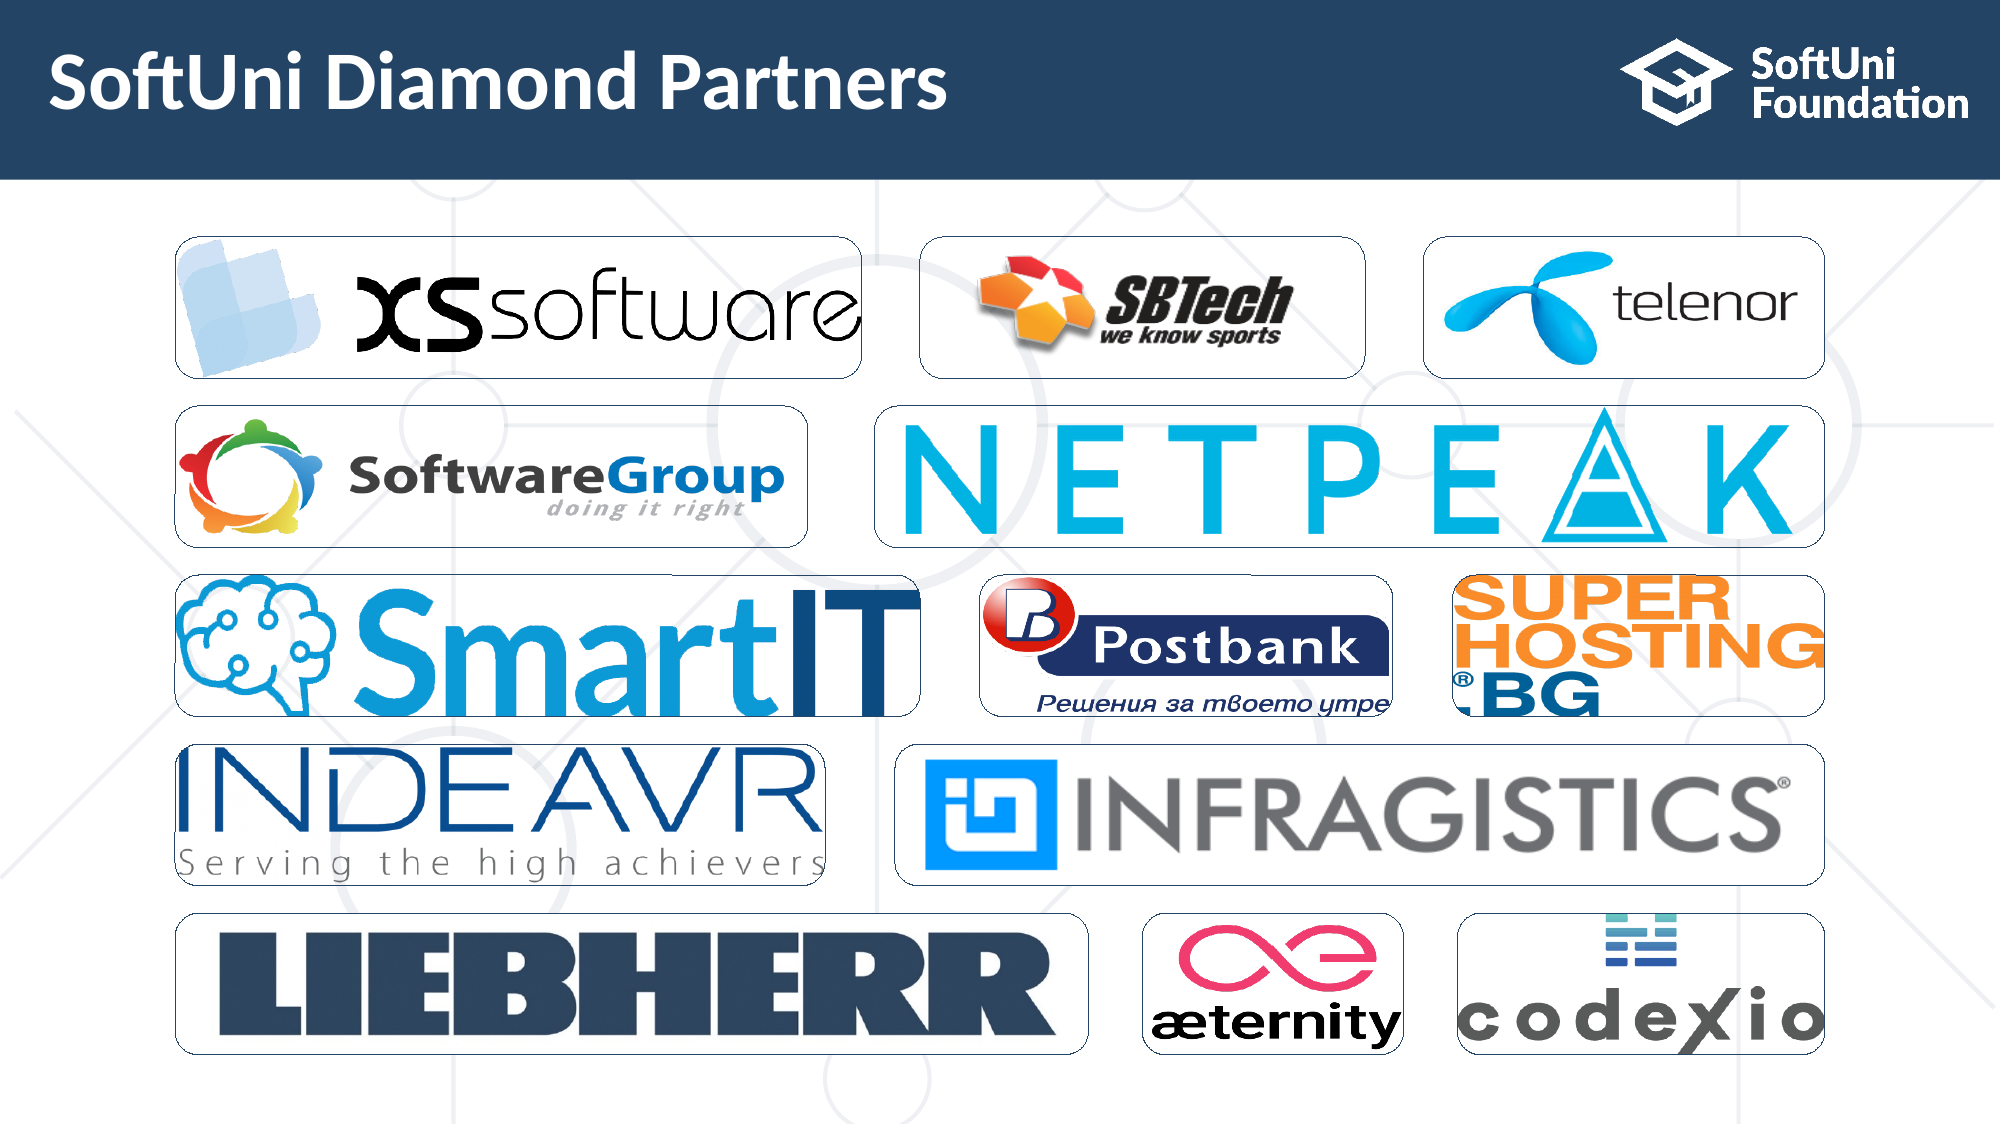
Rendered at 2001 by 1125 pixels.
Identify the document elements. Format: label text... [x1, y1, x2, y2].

picture [595, 678, 626, 702]
picture [919, 236, 1366, 379]
picture [874, 405, 1826, 548]
picture [174, 912, 1089, 1055]
picture [979, 574, 1394, 717]
picture [174, 236, 862, 379]
picture [263, 574, 921, 717]
picture [1422, 236, 1826, 379]
picture [174, 743, 826, 886]
picture [264, 615, 273, 625]
picture [1141, 912, 1404, 1055]
picture [611, 706, 634, 717]
title SoftUni Diamond Partners [31, 16, 1591, 162]
picture [894, 743, 1826, 886]
picture [184, 585, 329, 710]
picture [467, 642, 495, 717]
picture [295, 647, 305, 656]
picture [1452, 574, 1826, 717]
picture [1619, 38, 1968, 126]
picture [517, 642, 545, 717]
picture [234, 661, 243, 670]
picture [223, 615, 232, 625]
picture [174, 574, 287, 717]
picture [1457, 912, 1826, 1055]
picture [174, 405, 809, 548]
